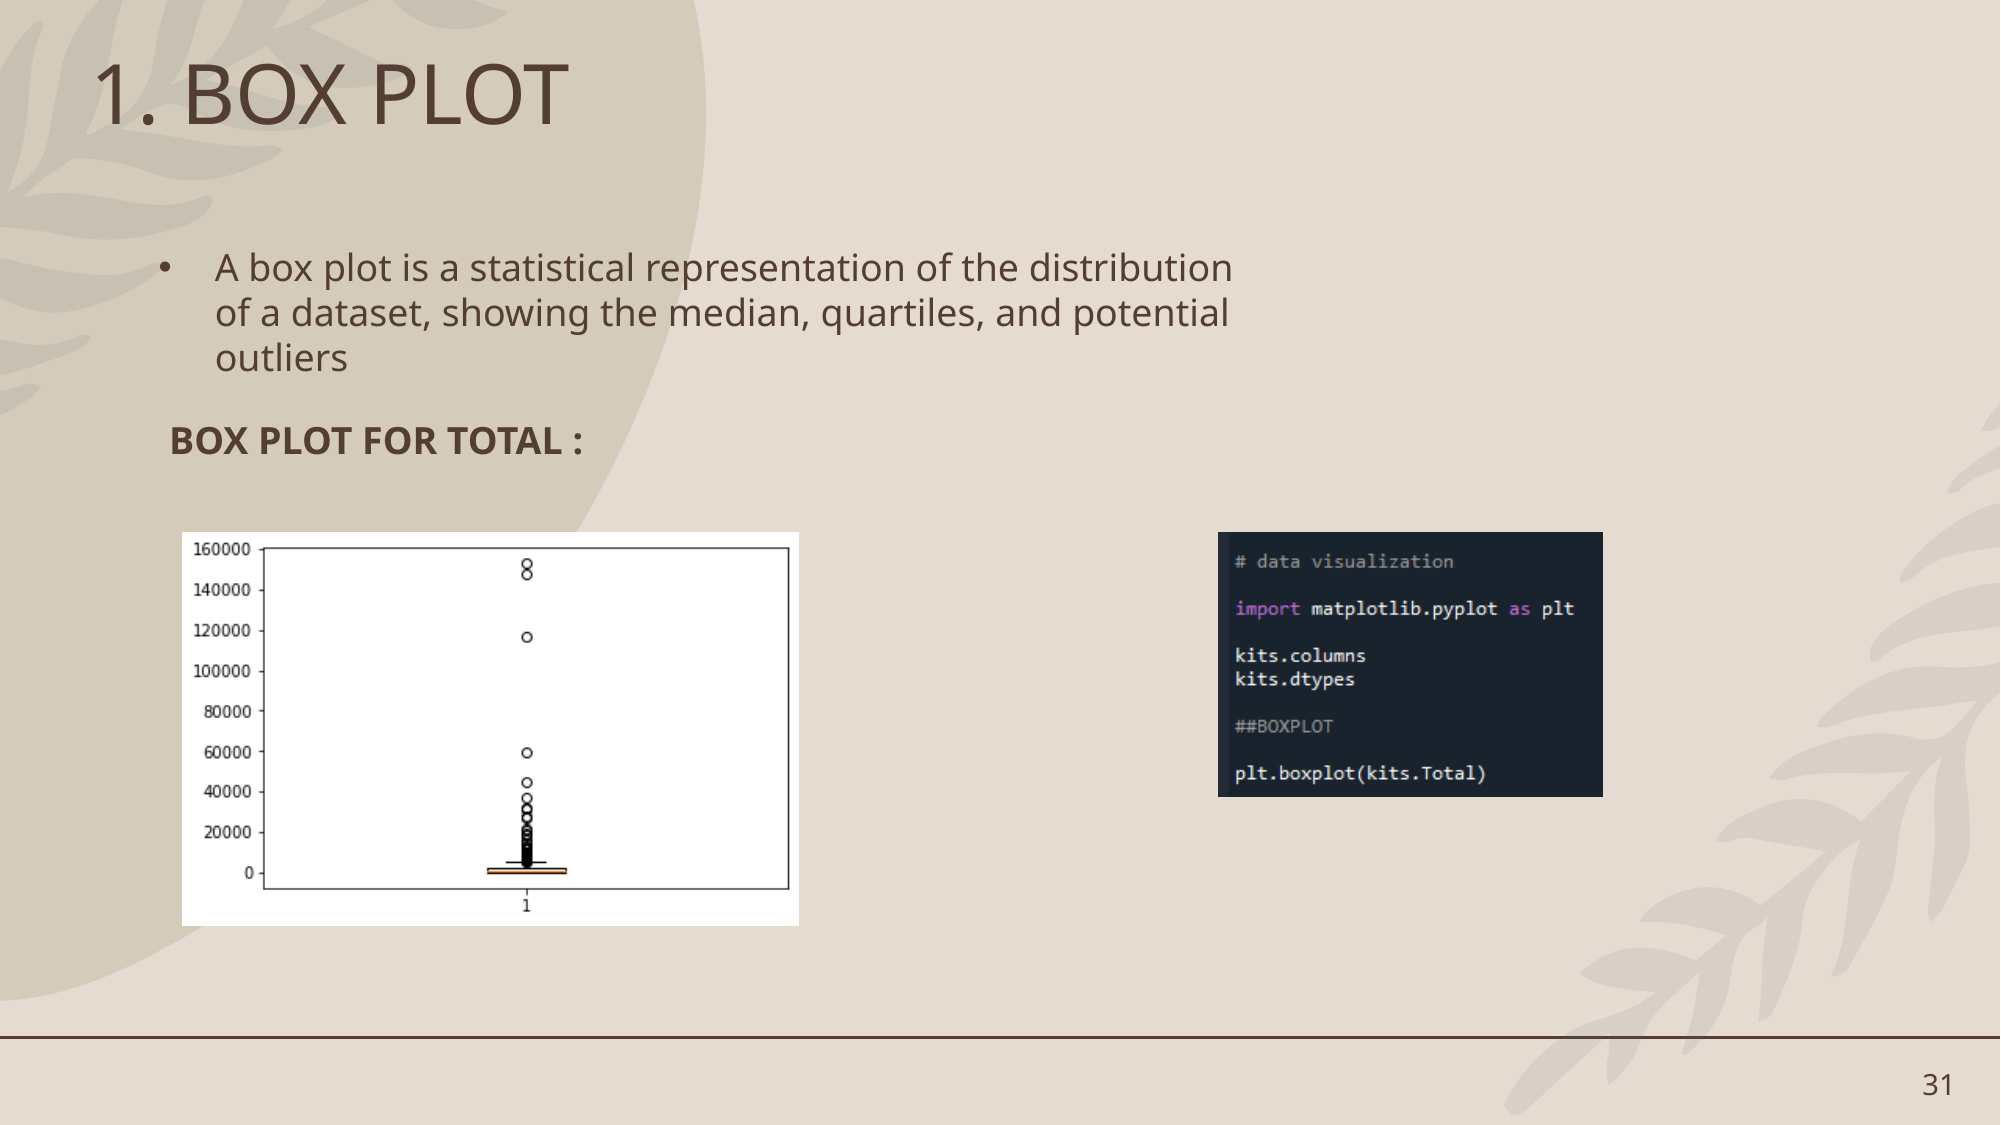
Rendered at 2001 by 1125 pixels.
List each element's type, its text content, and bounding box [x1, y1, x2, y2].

picture [1218, 532, 1603, 797]
text_box BOX PLOT FOR TOTAL : [154, 406, 663, 470]
picture [182, 532, 799, 926]
text_box A box plot is a statistical representation of the distribution of a dataset, showing the median, quartiles, and potential outliers [143, 236, 1264, 387]
slide_number 31 [1808, 1060, 1971, 1112]
text_box 1. BOX PLOT [75, 33, 780, 149]
